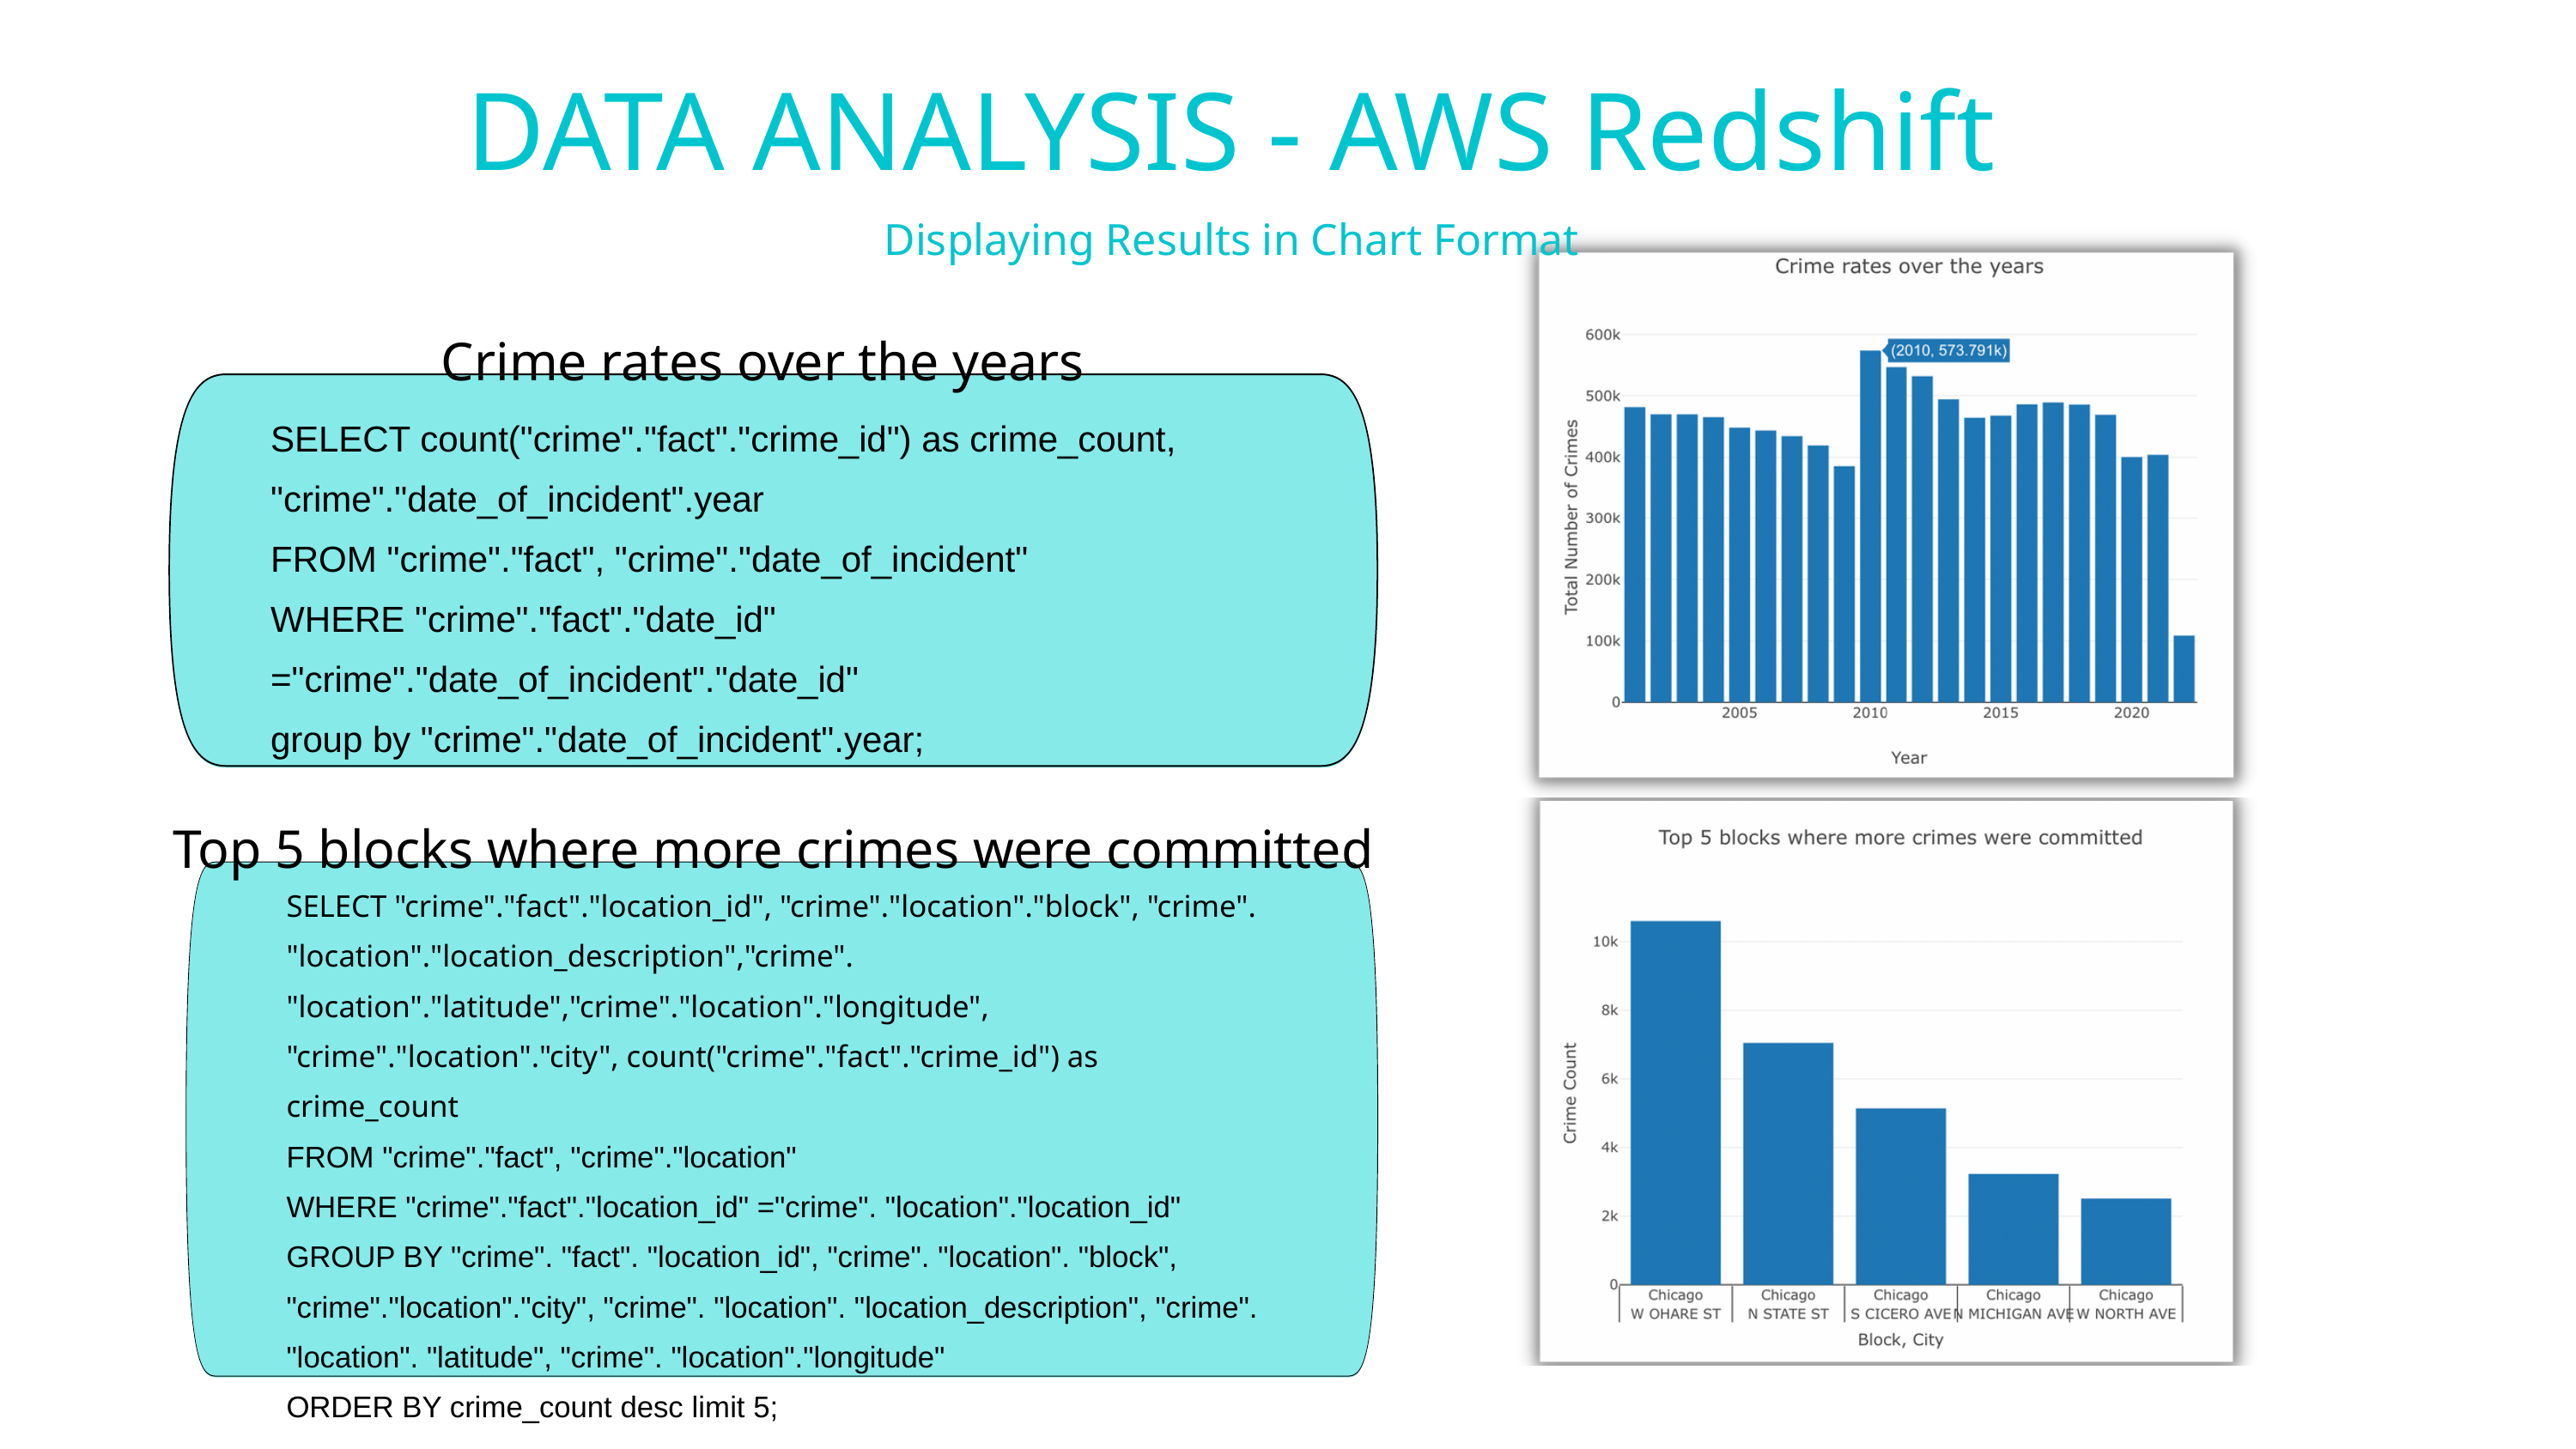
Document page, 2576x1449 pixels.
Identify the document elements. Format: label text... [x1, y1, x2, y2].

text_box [185, 861, 1379, 1378]
text_box Crime rates over the years [272, 303, 1254, 372]
text_box Top 5 blocks where more crimes were committed [168, 791, 1379, 879]
text_box DATA ANALYSIS - AWS Redshift Displaying Results in Chart Format [185, 11, 2278, 264]
picture [1515, 224, 2260, 1367]
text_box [167, 373, 1379, 768]
